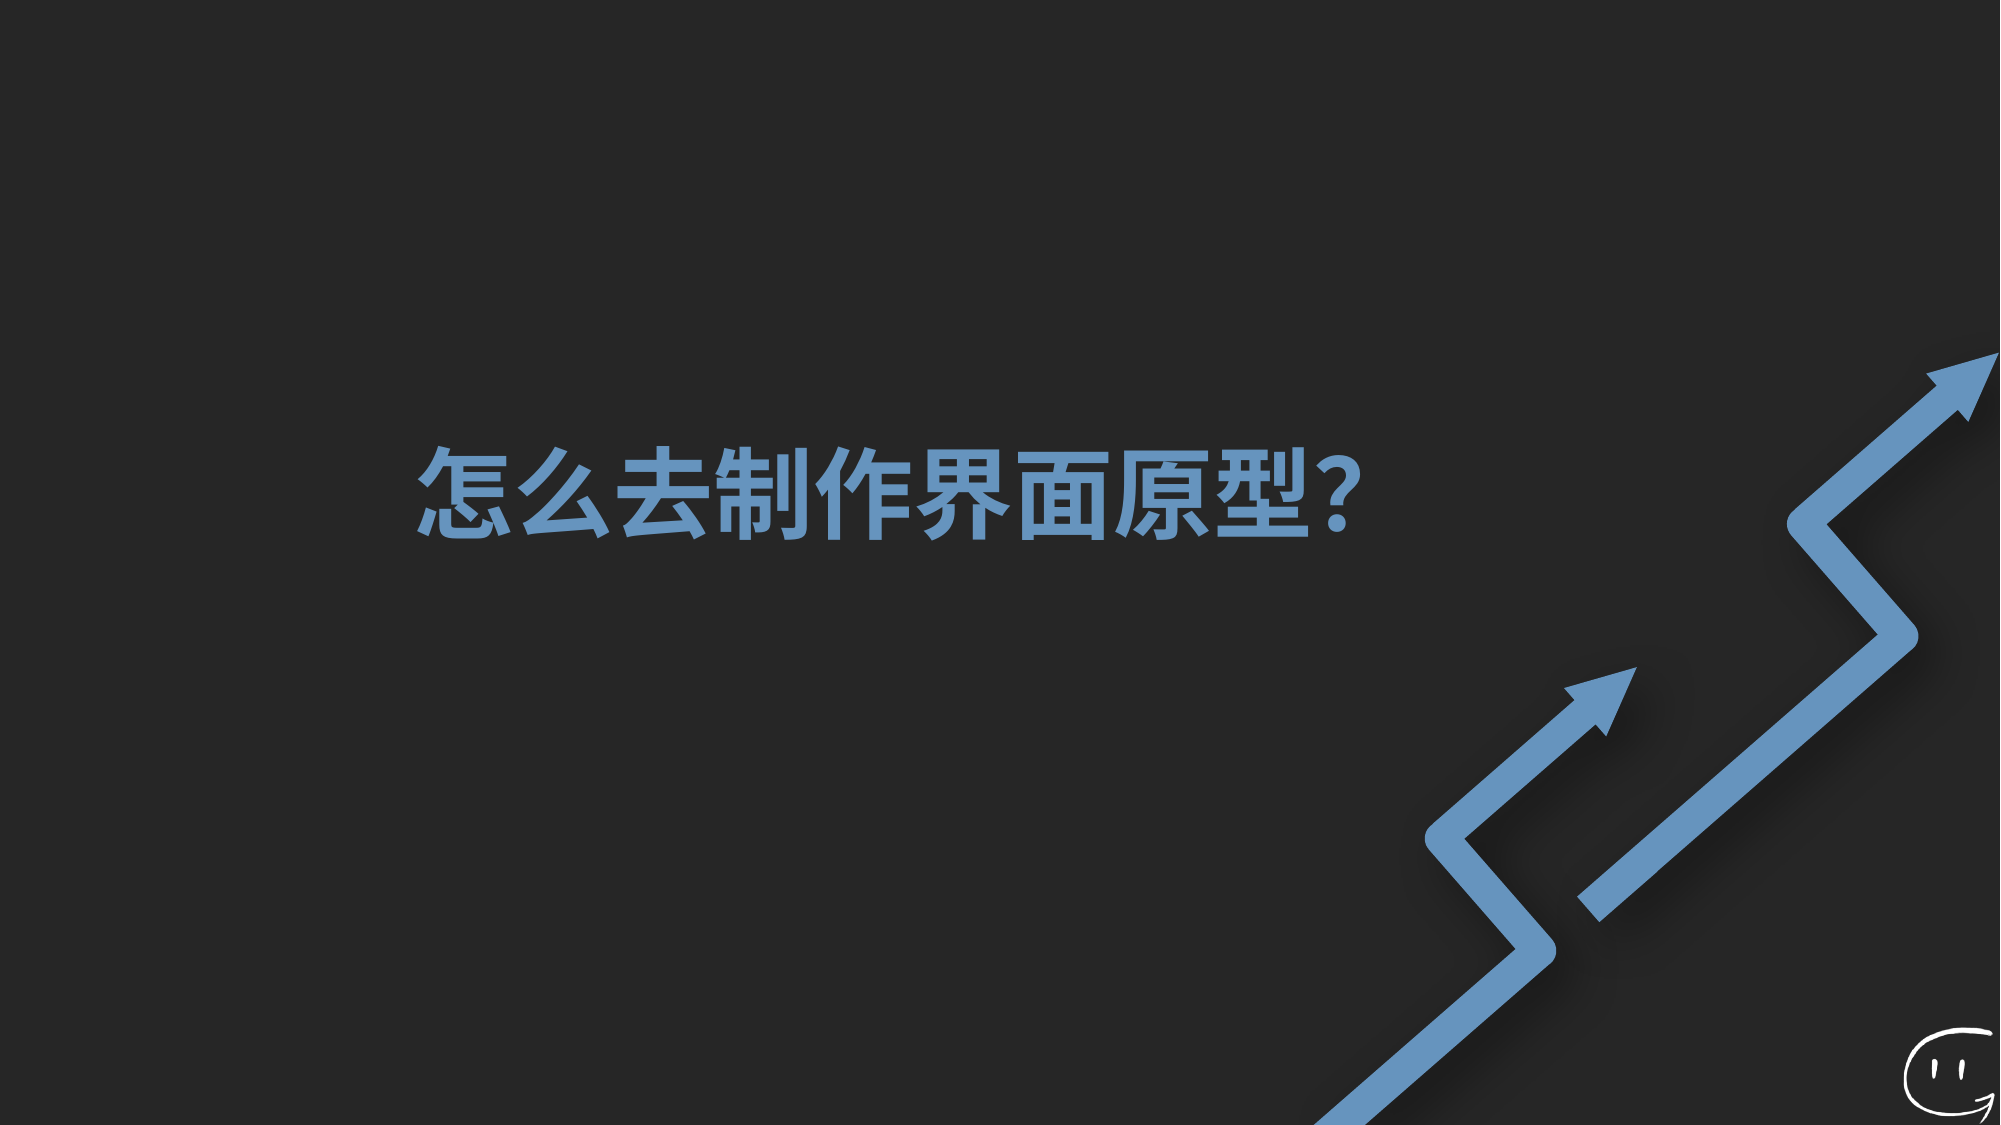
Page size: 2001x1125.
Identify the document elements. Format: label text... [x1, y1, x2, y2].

text_box [1313, 667, 1637, 1125]
title 怎么去制作界面原型？ [398, 416, 1491, 583]
picture [1899, 1023, 2000, 1125]
text_box [1577, 352, 1999, 923]
